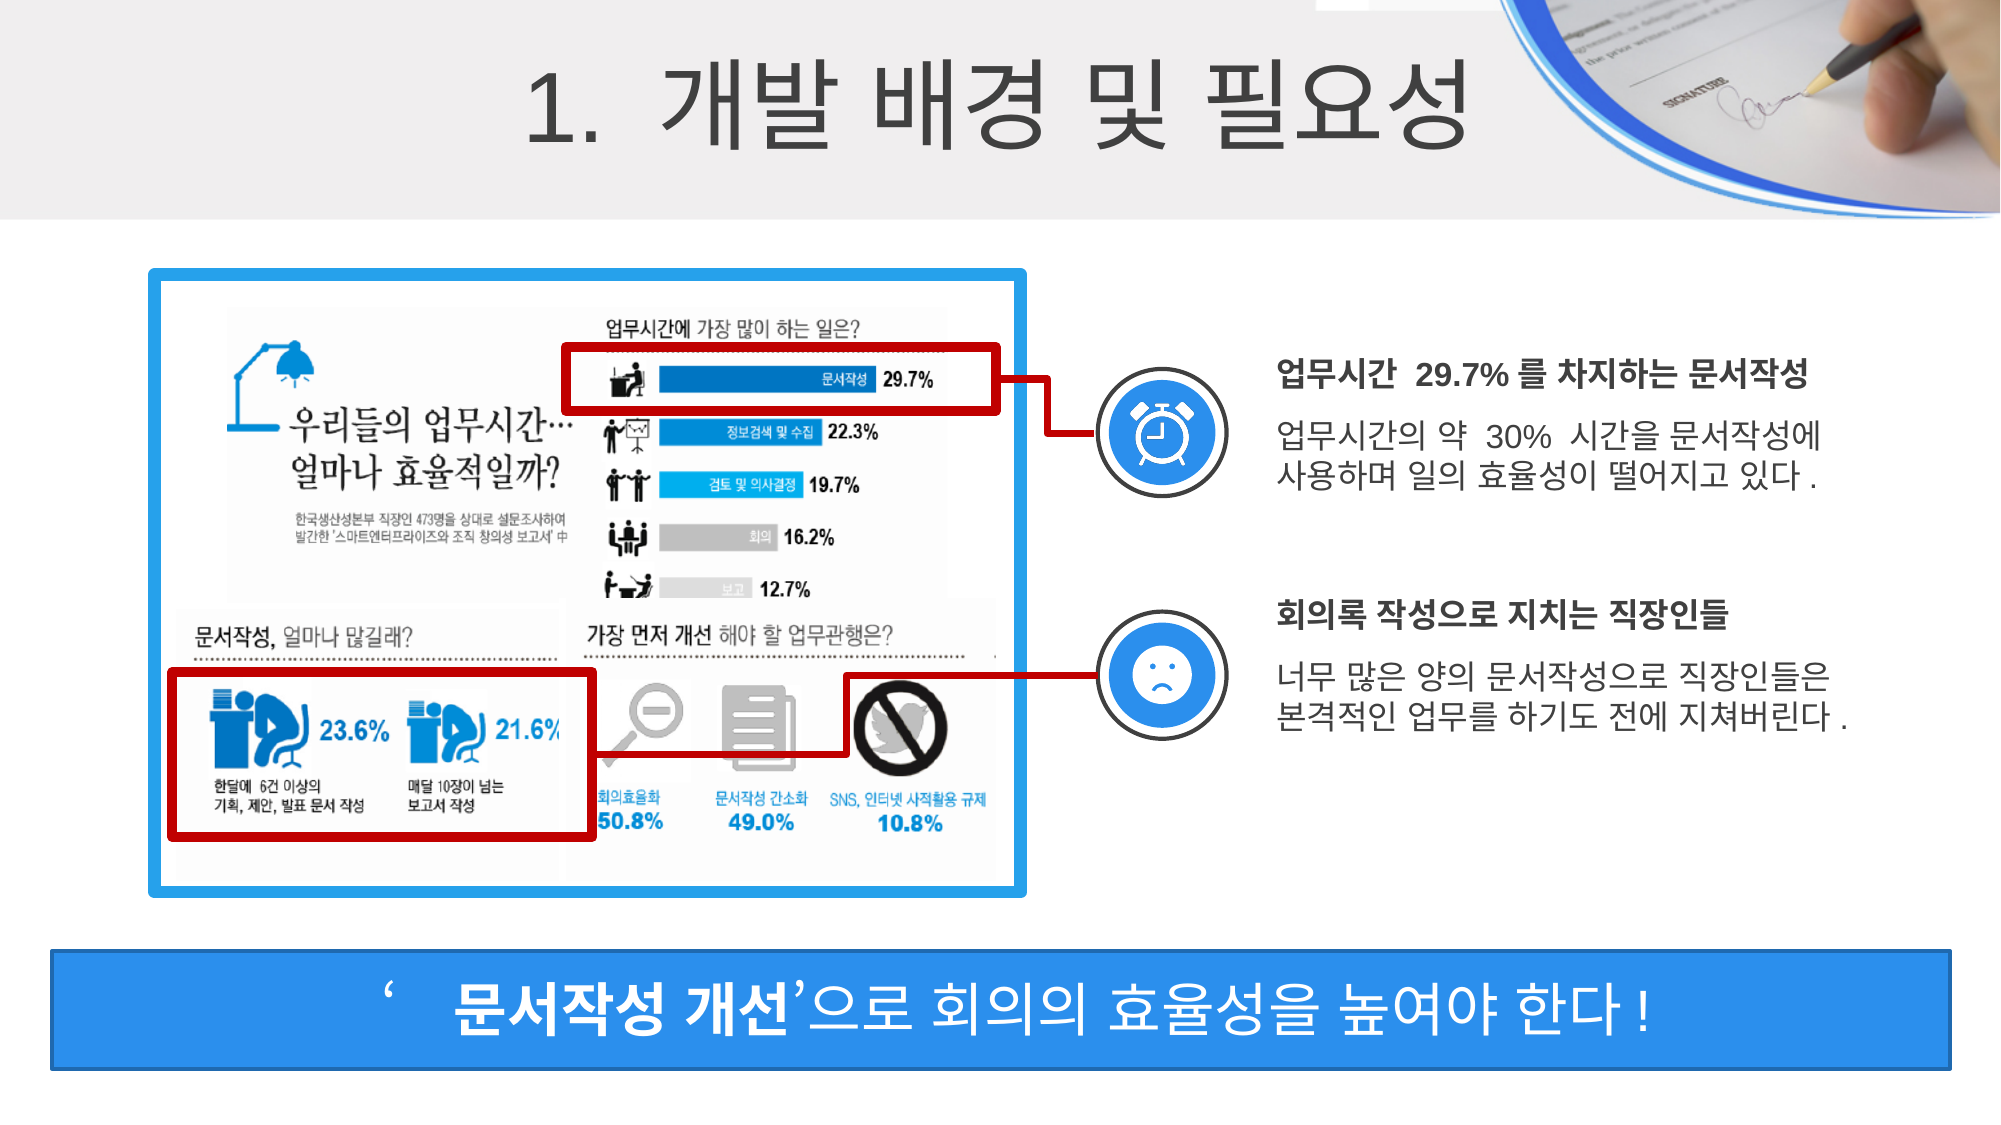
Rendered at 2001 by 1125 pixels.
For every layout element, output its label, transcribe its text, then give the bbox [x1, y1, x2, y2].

text_box ‘문서작성 개선’으로 회의의 효율성을 높여야 한다! [134, 965, 1899, 1051]
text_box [154, 274, 1901, 893]
picture [0, 0, 2001, 1125]
text_box [91, 286, 1930, 949]
list 1. 개발 배경 및 필요성 [0, 43, 2000, 162]
text_box [50, 949, 1952, 1071]
